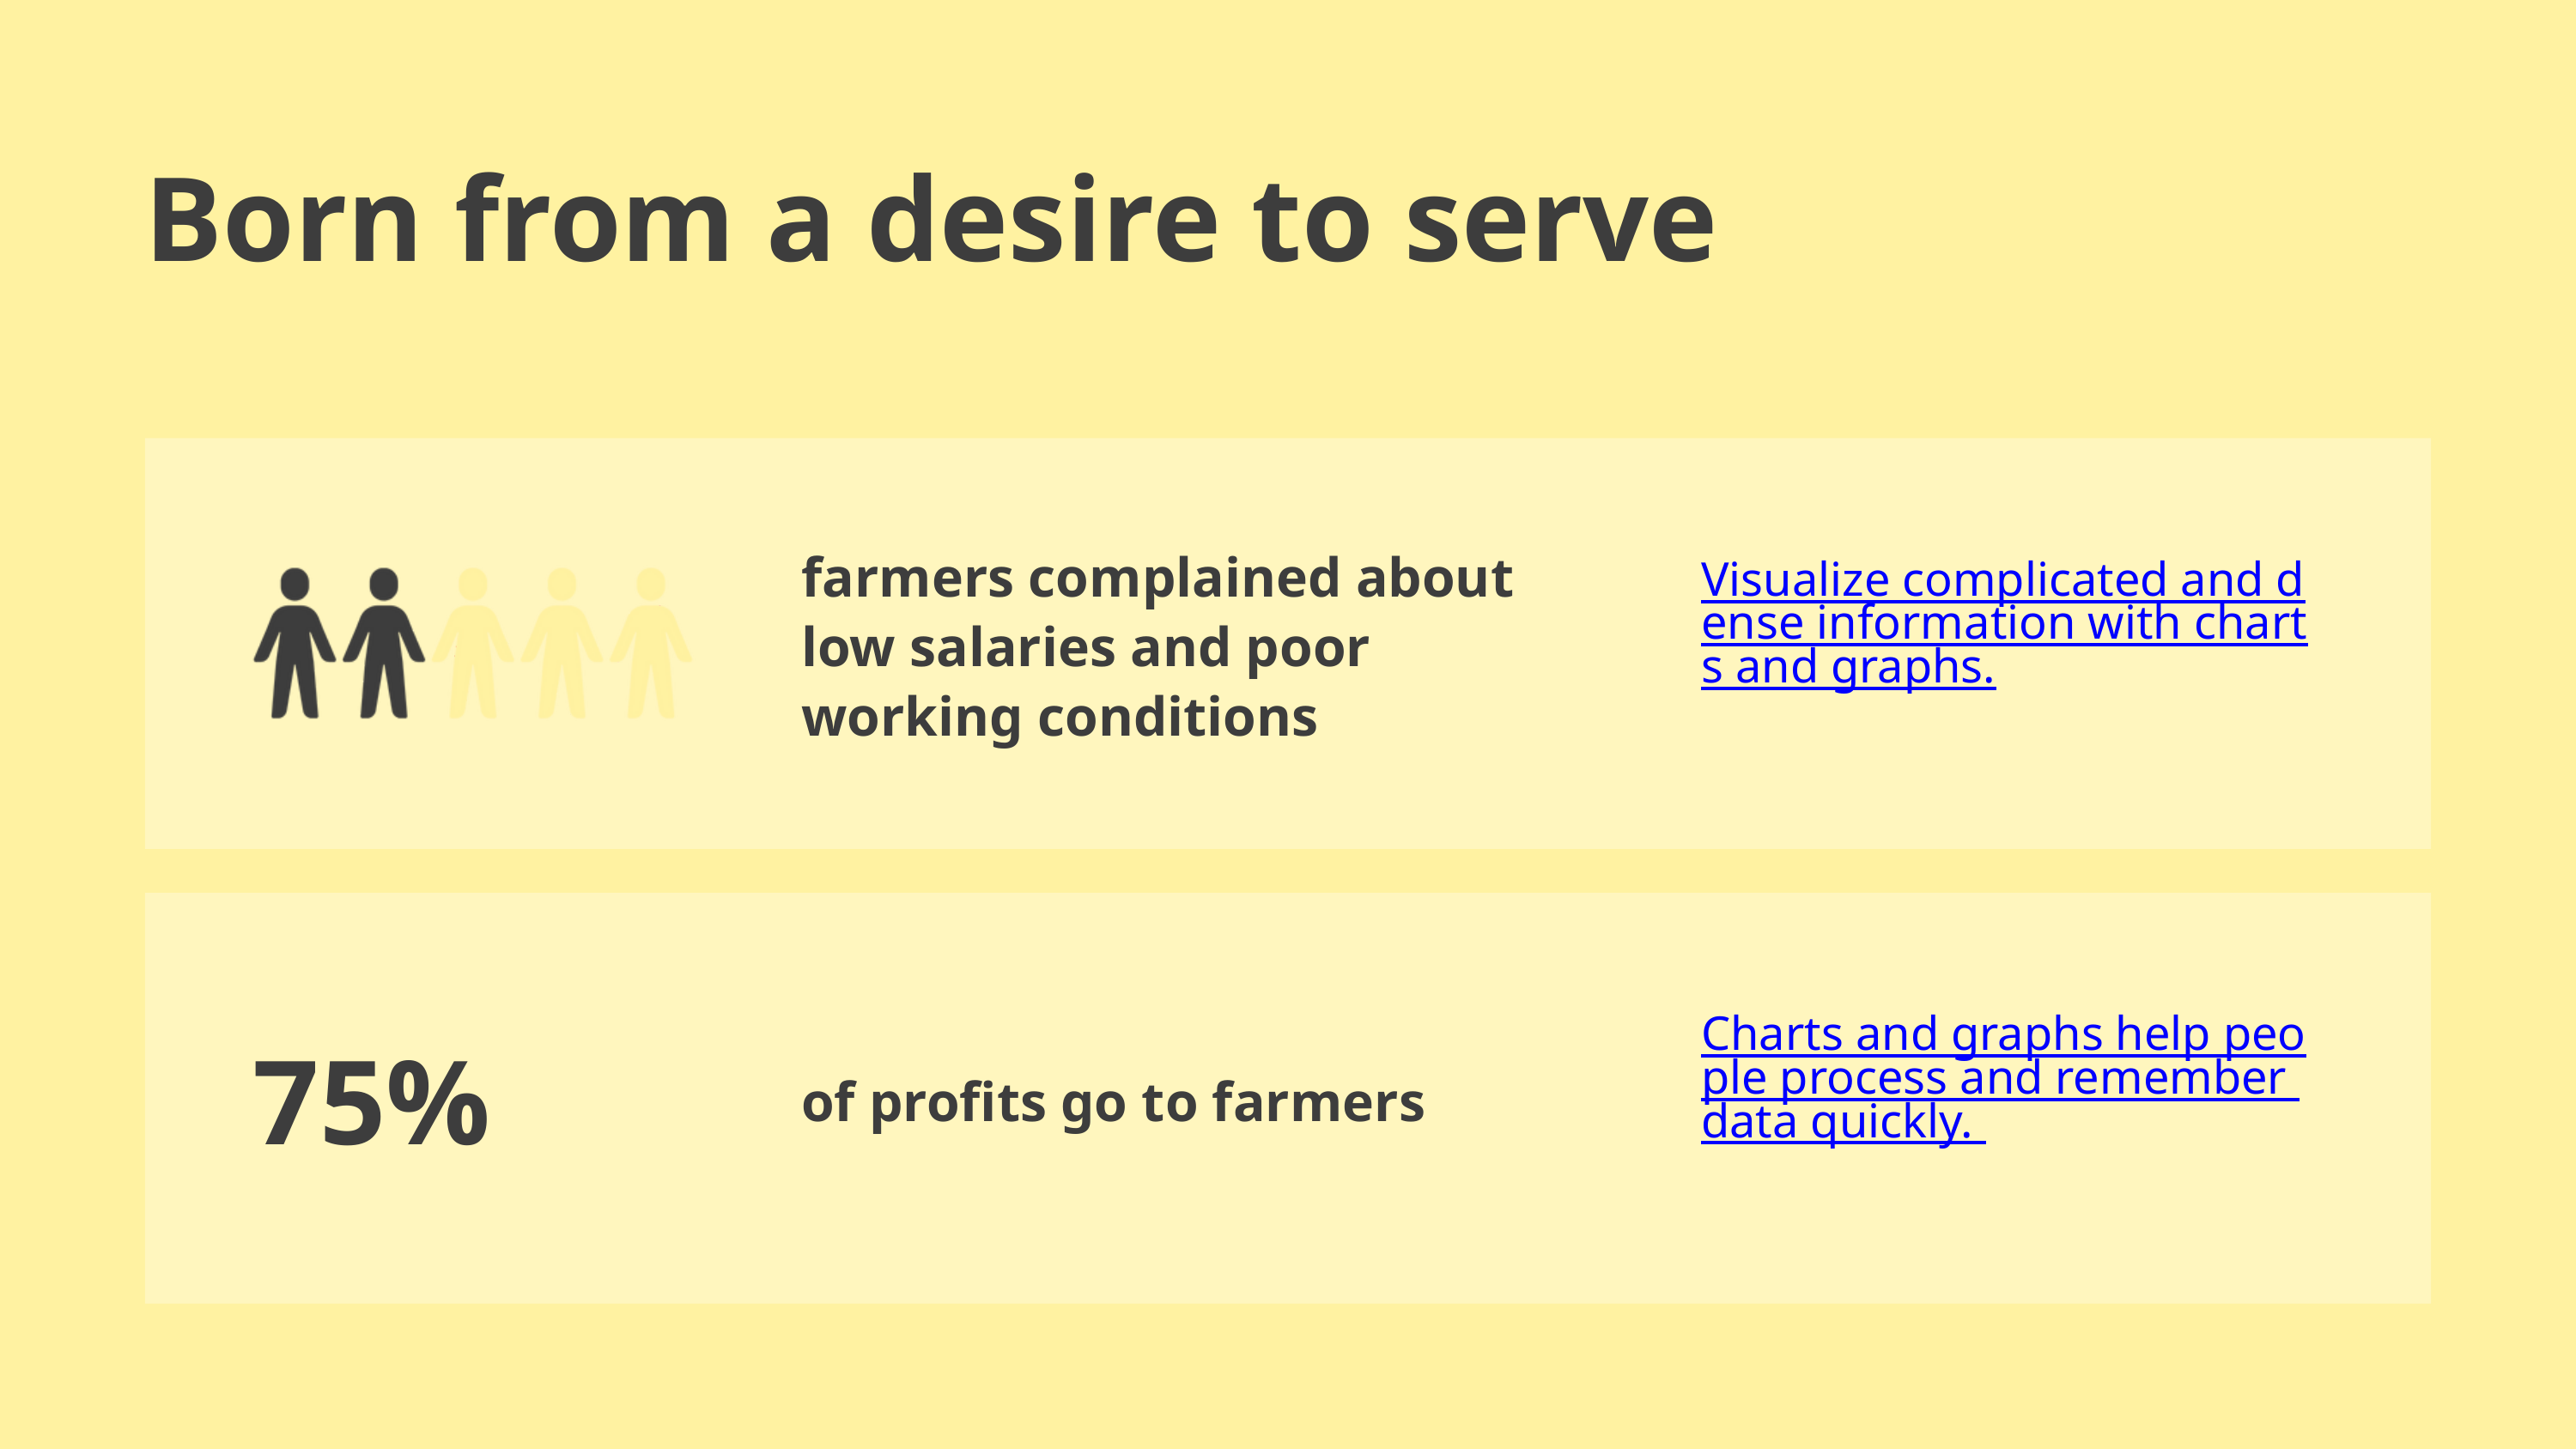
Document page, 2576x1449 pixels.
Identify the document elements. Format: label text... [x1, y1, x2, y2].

text_box Born from a desire to serve [144, 144, 2307, 285]
text_box 75% [253, 1028, 693, 1168]
text_box [144, 438, 2432, 849]
picture [209, 524, 738, 763]
text_box of profits go to farmers [801, 1062, 1593, 1132]
text_box Visualize complicated and dense information with charts and graphs. [1701, 552, 2323, 614]
text_box farmers complained about low salaries and poor working conditions [801, 537, 1593, 747]
text_box Charts and graphs help people process and remember data quickly. [1701, 1007, 2323, 1068]
text_box [144, 893, 2432, 1304]
